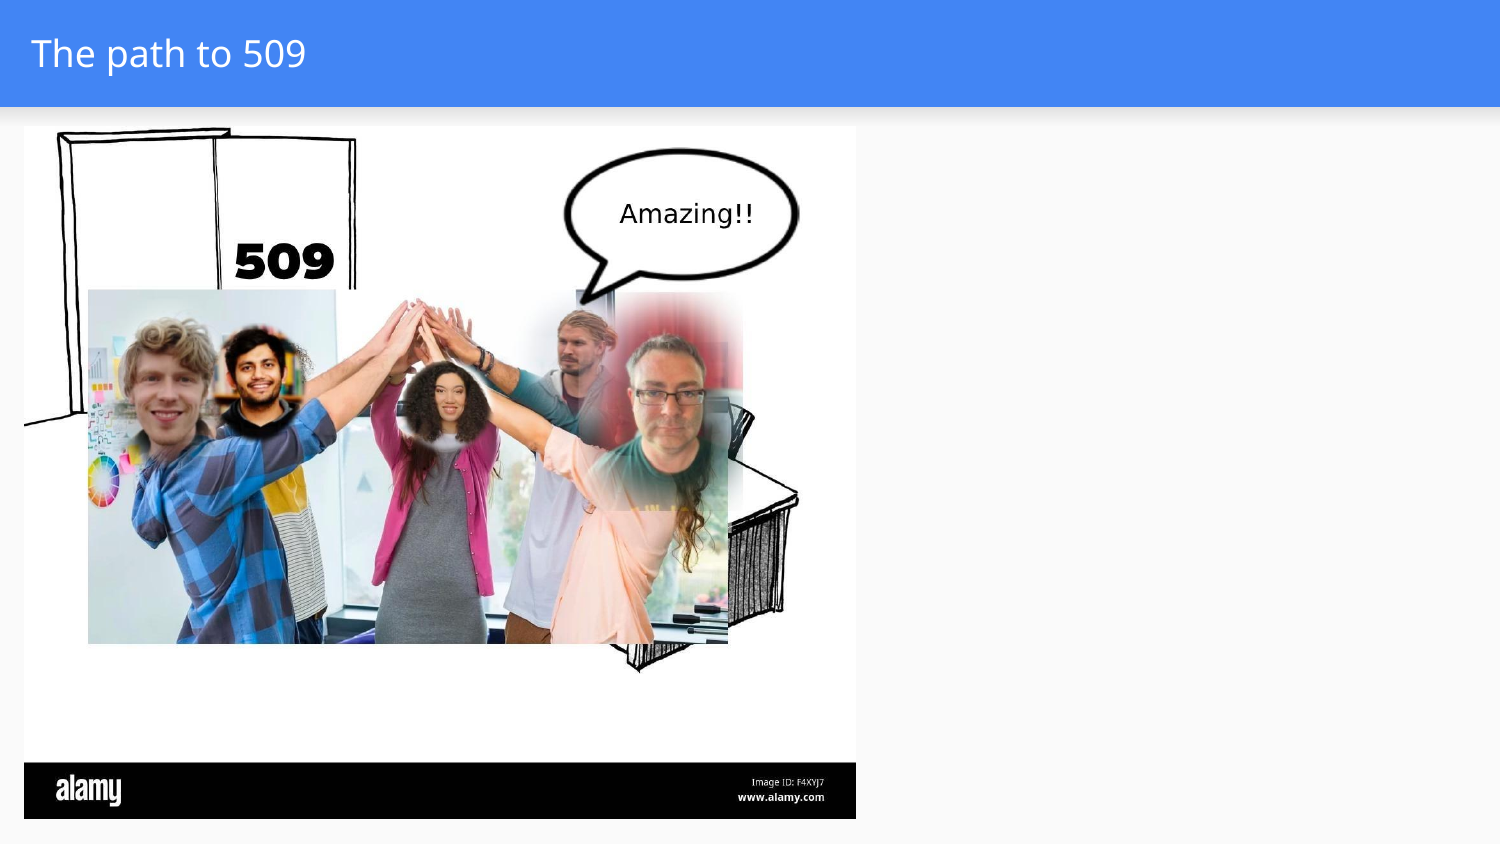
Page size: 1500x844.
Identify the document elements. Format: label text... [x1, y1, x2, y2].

title The path to 509 [16, 2, 1464, 102]
picture [24, 126, 857, 819]
